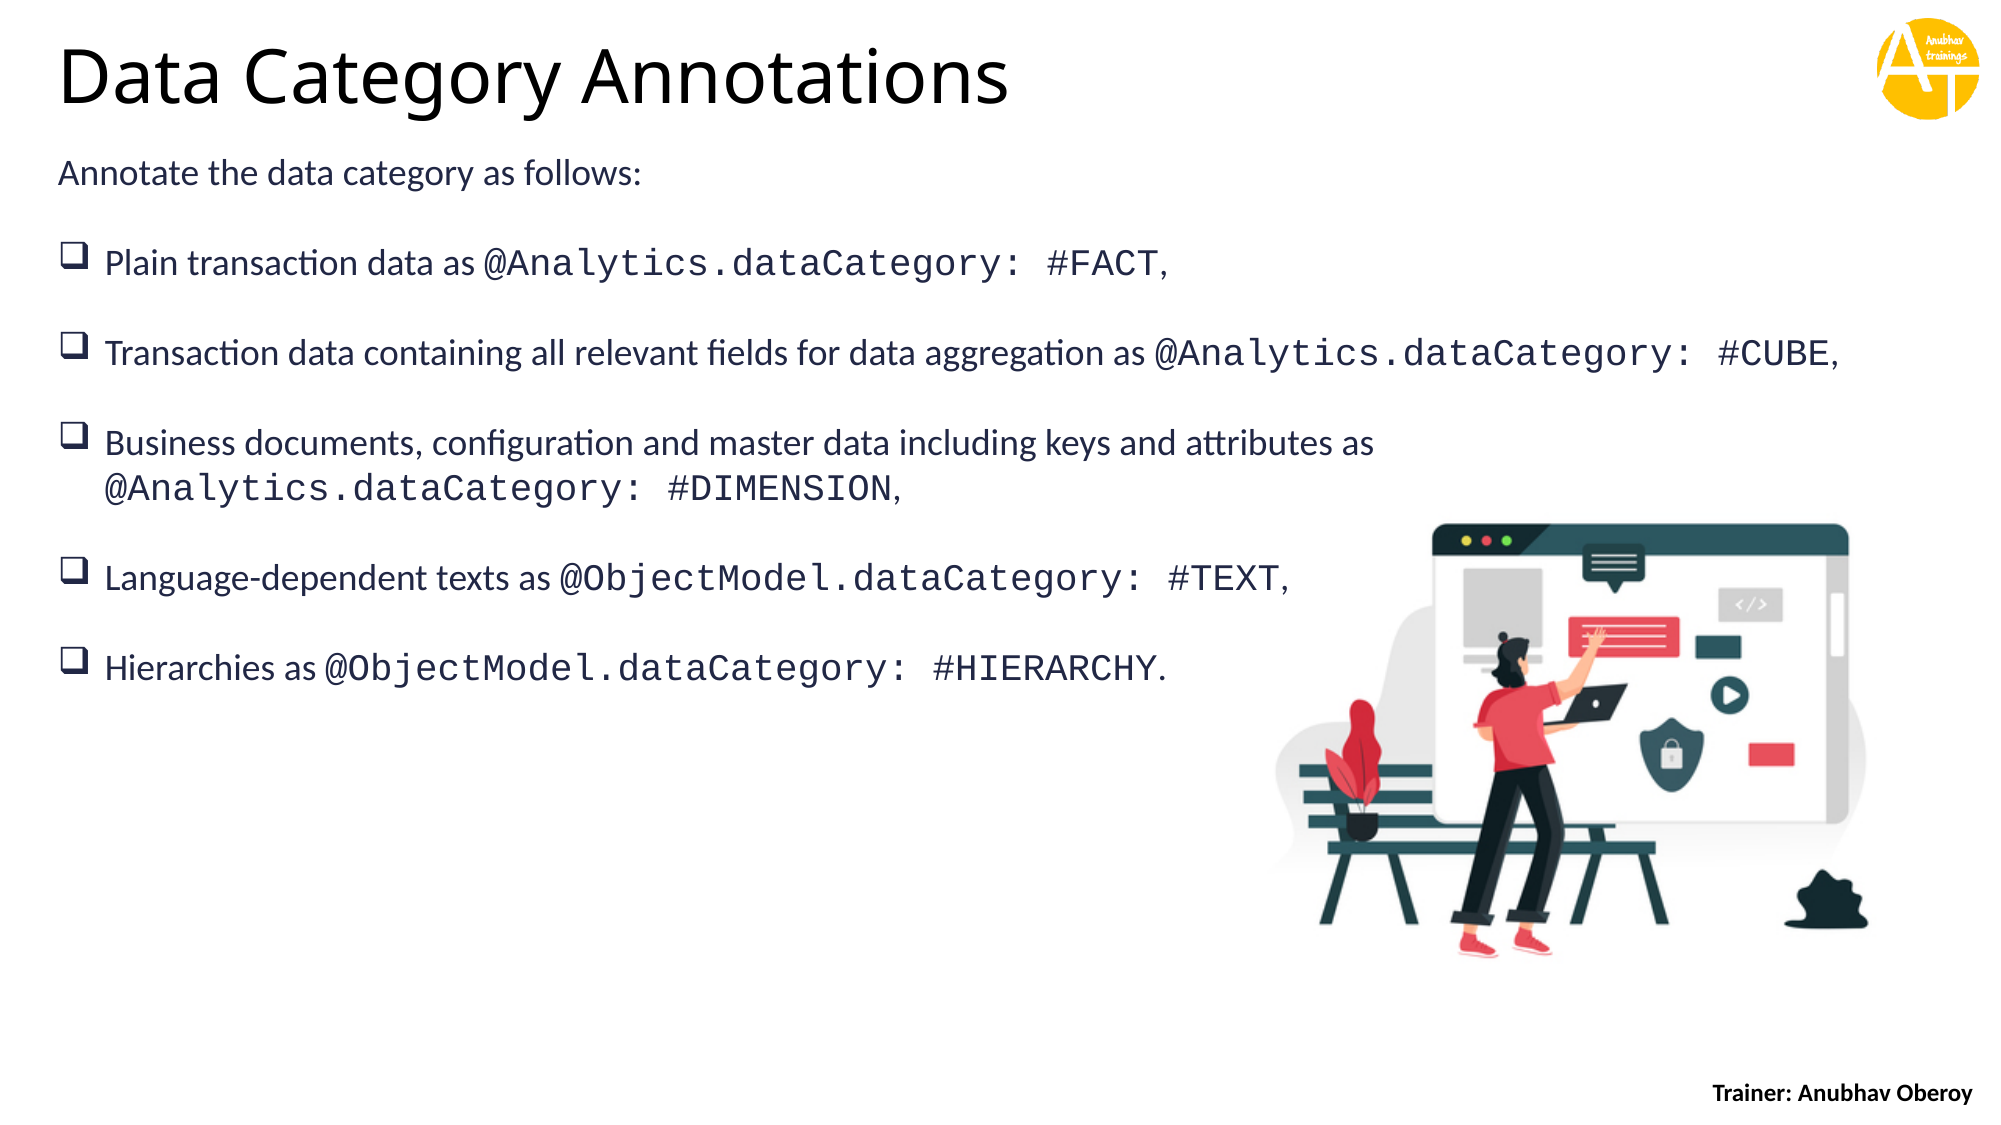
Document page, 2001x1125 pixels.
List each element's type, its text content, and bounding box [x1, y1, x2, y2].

footer Trainer: Anubhav Oberoy [1660, 1074, 2000, 1108]
picture [1178, 489, 1960, 985]
text_box Annotate the data category as follows: Plain transaction data as @Analytics.dataCategory: #FACT, Transaction data containing all relevant fields for data aggregation as @Analytics.dataCategory: #CUBE, Business documents, configuration and master data including keys and attributes as @Analytics.dataCategory: #DIMENSION, Language-dependent texts as @ObjectModel.dataCategory: #TEXT, Hierarchies as @ObjectModel.dataCategory: #HIERARCHY. [42, 119, 1937, 746]
picture [1866, 11, 1985, 128]
text_box Data Category Annotations [42, 30, 1866, 119]
